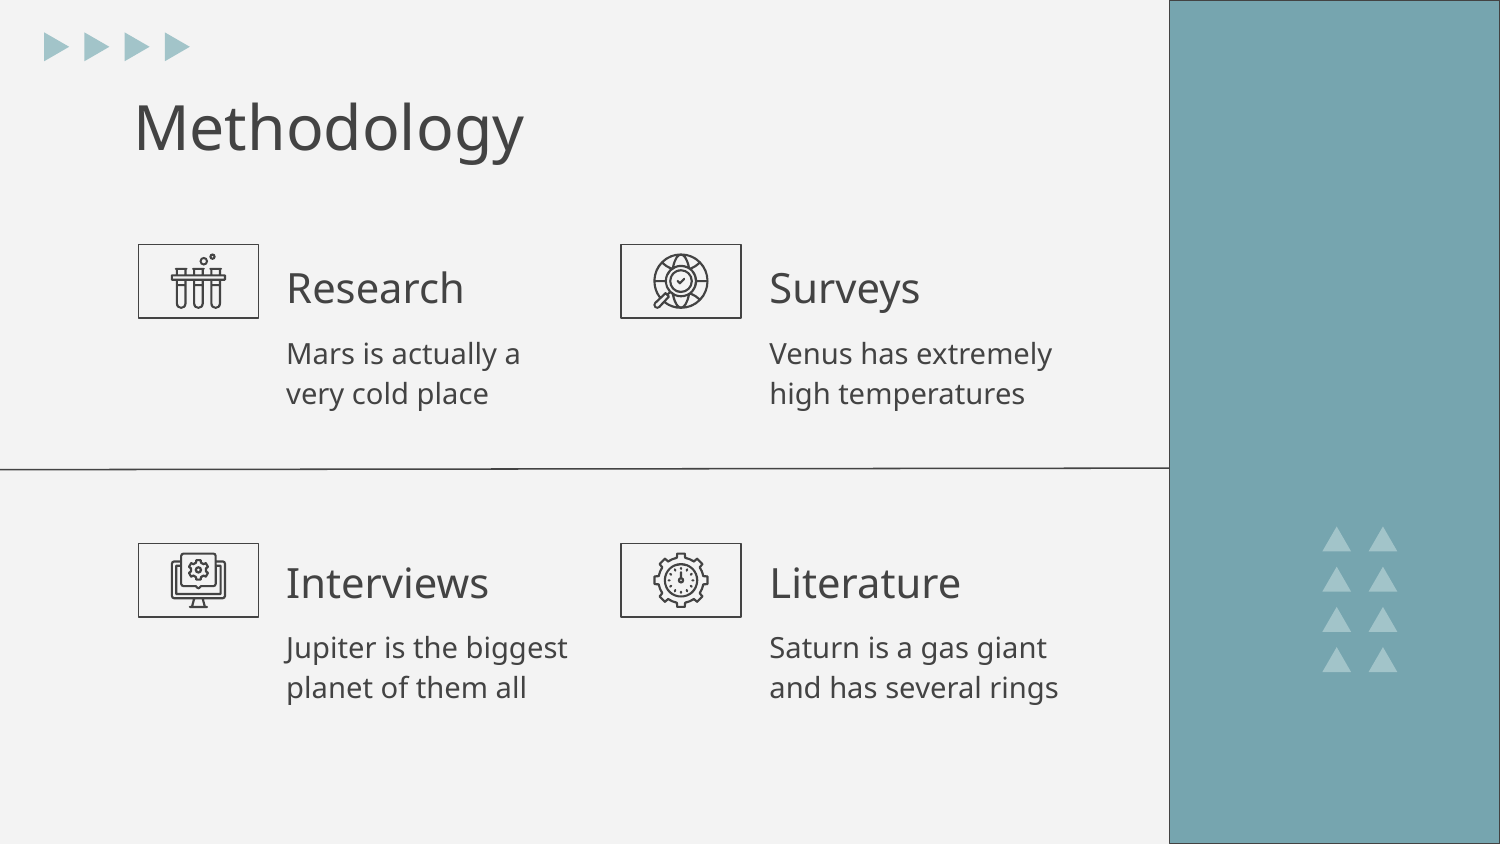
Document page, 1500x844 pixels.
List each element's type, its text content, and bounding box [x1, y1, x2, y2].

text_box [170, 253, 227, 310]
text_box [138, 244, 259, 318]
subtitle Mars is actually a very cold place [271, 328, 596, 424]
subtitle Saturn is a gas giant and has several rings [754, 622, 1079, 719]
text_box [650, 253, 712, 310]
subtitle Research [271, 244, 596, 328]
title Methodology [118, 72, 1171, 167]
subtitle Literature [754, 538, 1079, 622]
text_box [138, 543, 259, 618]
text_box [653, 552, 709, 609]
subtitle Interviews [271, 538, 596, 622]
subtitle Surveys [754, 244, 1079, 328]
subtitle Jupiter is the biggest planet of them all [271, 622, 596, 719]
text_box [620, 543, 741, 618]
text_box [620, 244, 741, 318]
subtitle Venus has extremely high temperatures [754, 328, 1079, 424]
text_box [170, 552, 227, 609]
